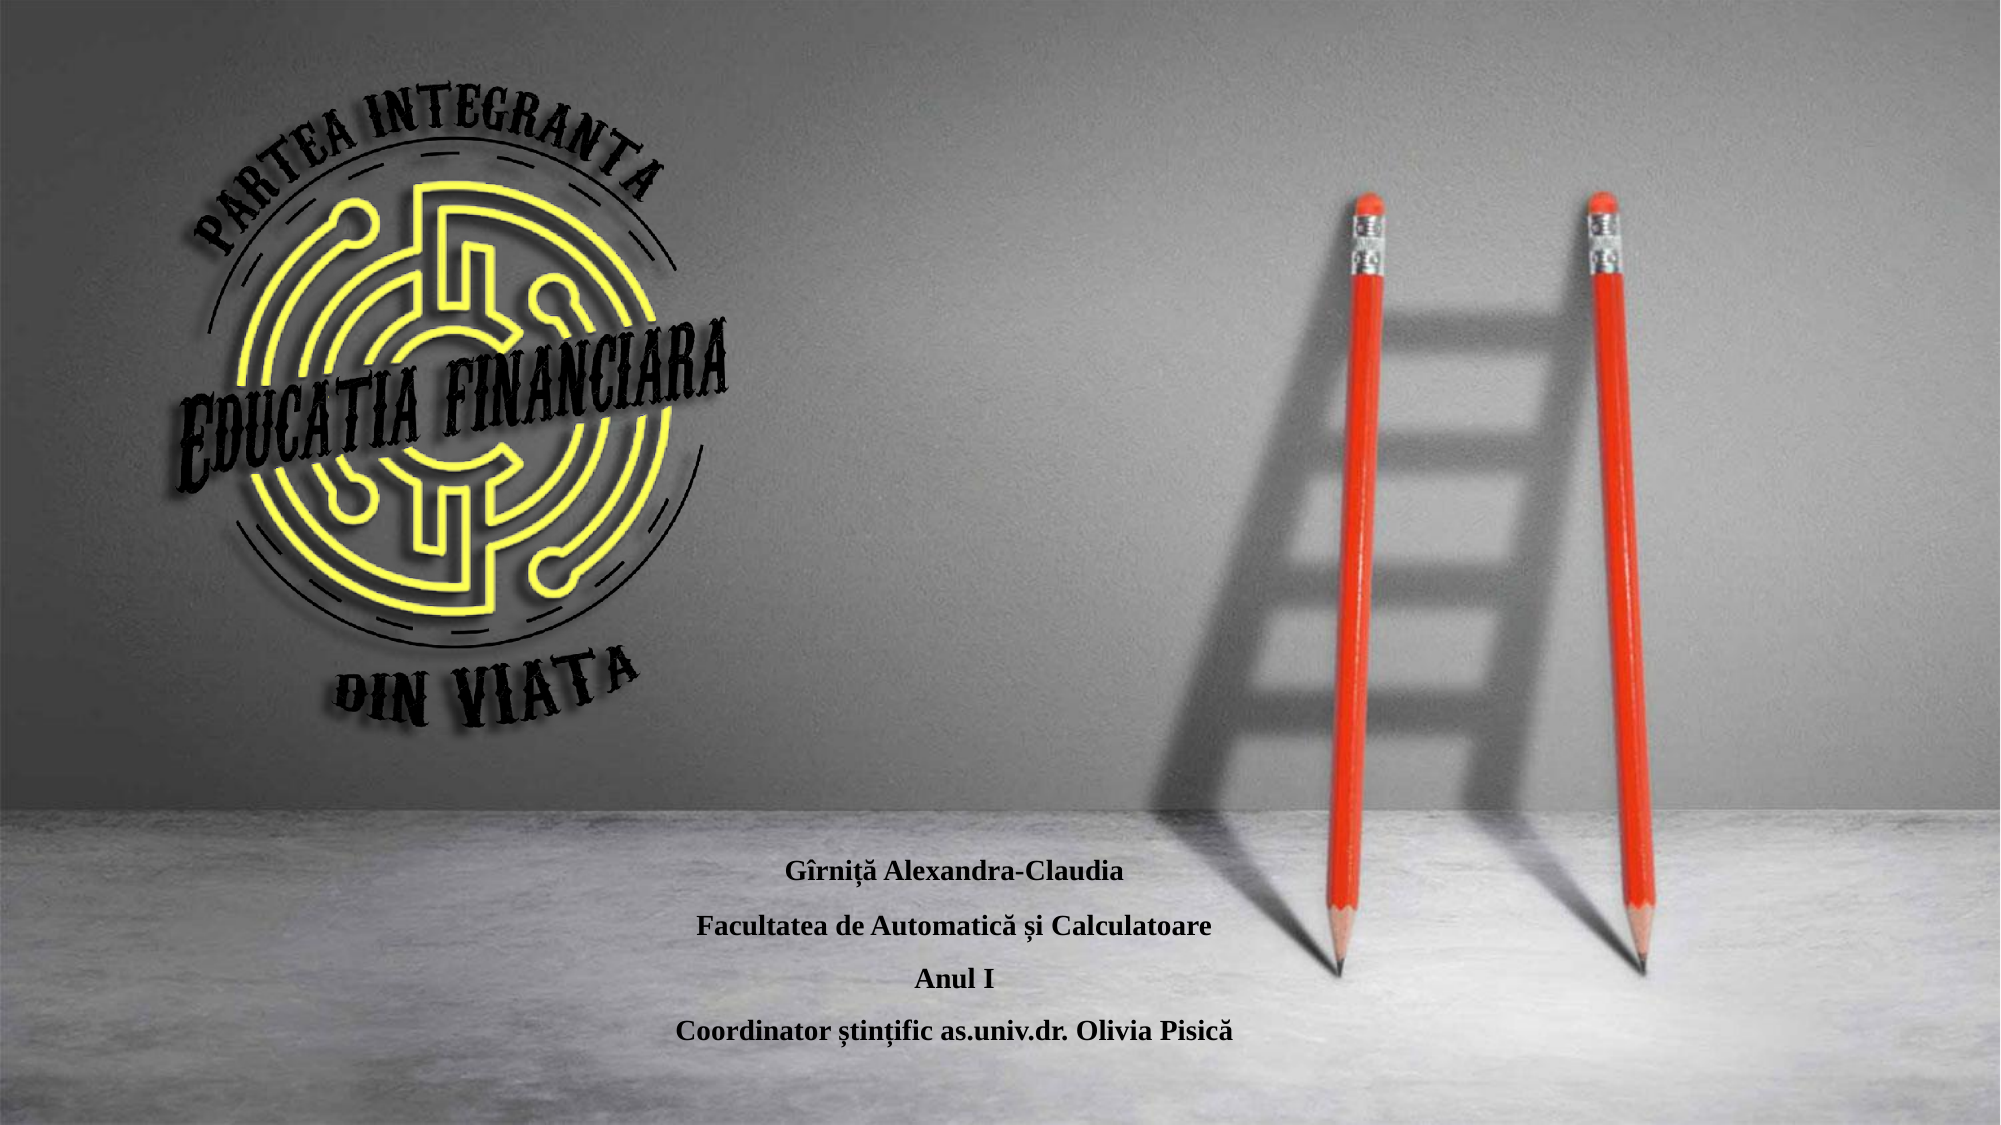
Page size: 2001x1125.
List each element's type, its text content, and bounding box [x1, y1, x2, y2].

text_box Gîrniță Alexandra-Claudia Facultatea de Automatică și Calculatoare Anul I Coordinator ștințific as.univ.dr. Olivia Pisică [639, 841, 1270, 1054]
picture [0, 0, 2001, 1125]
